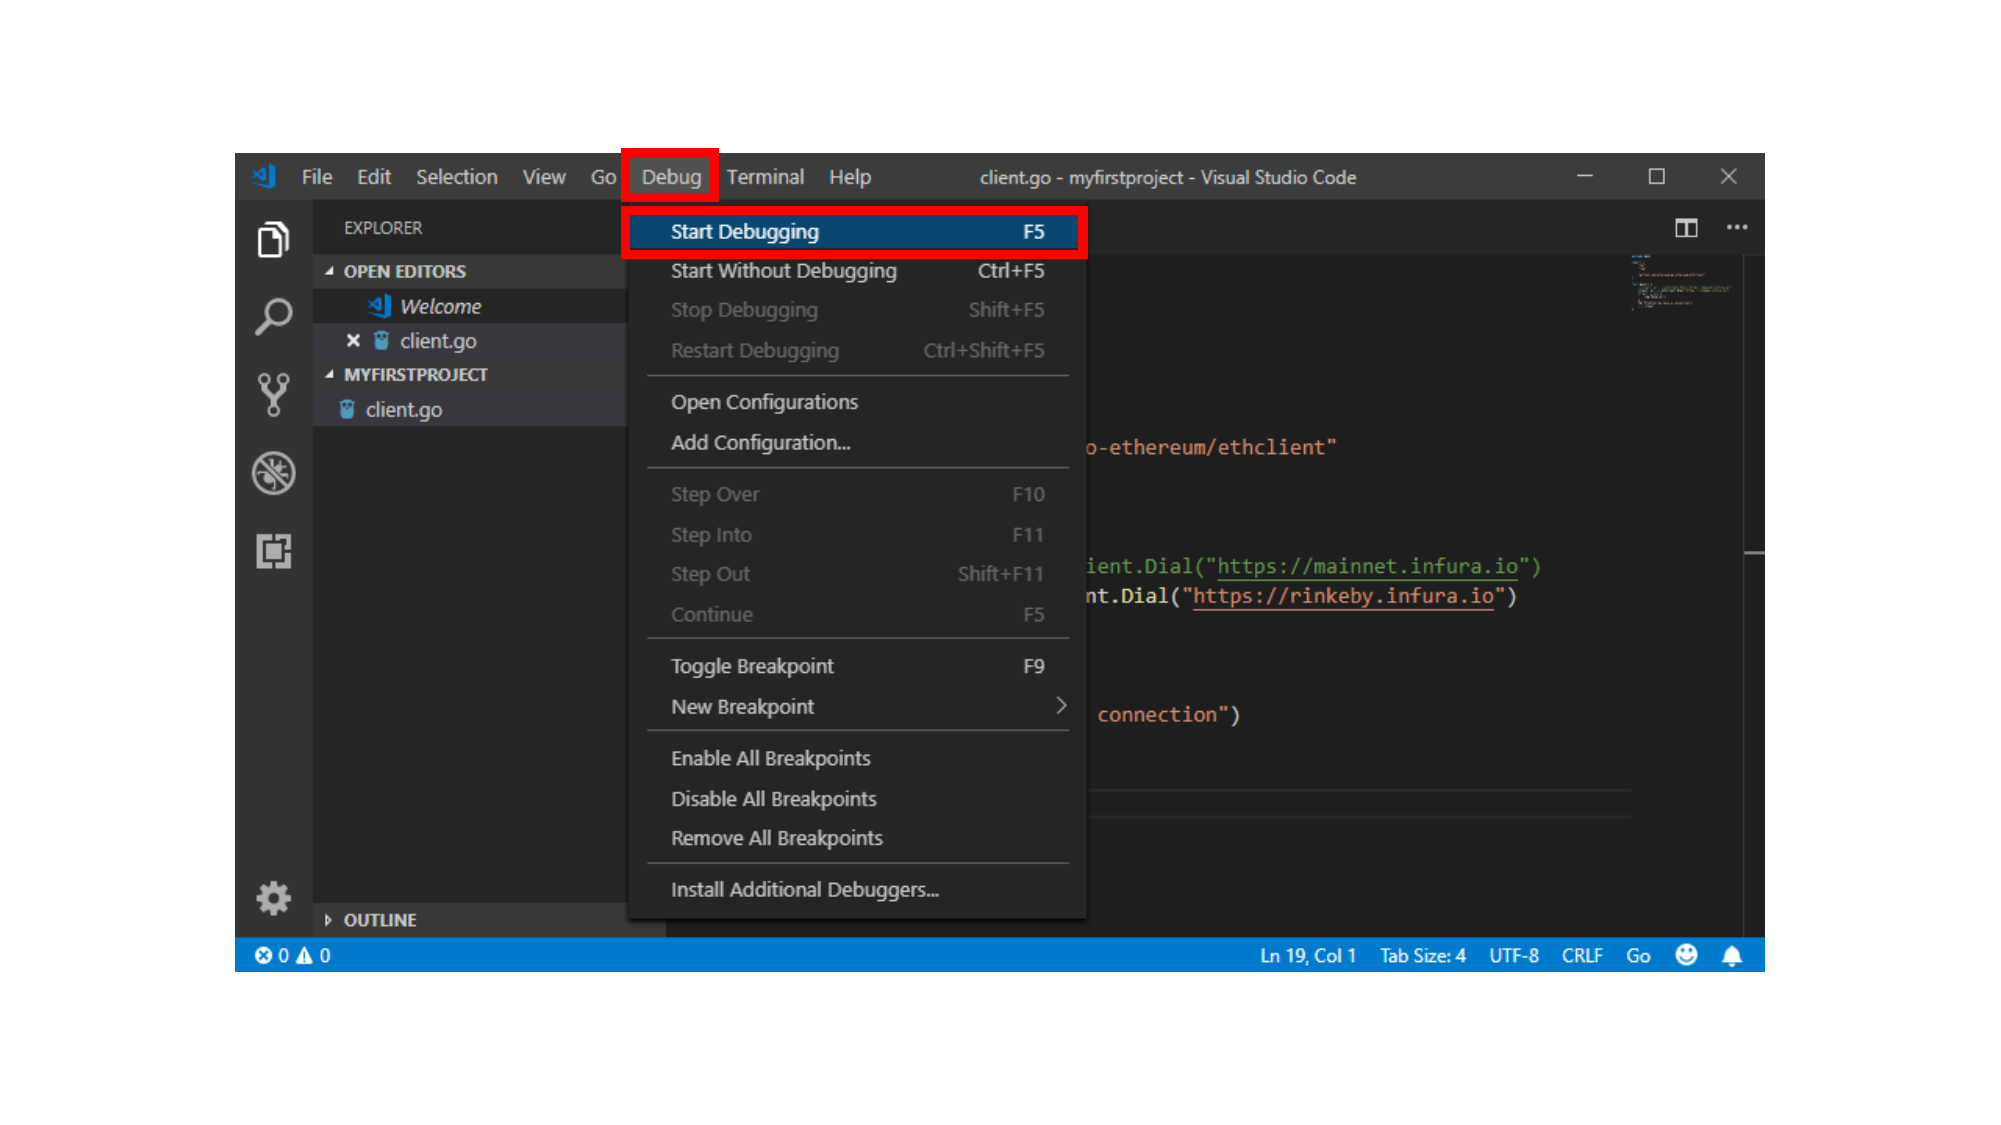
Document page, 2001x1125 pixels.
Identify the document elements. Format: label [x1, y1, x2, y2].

picture [235, 153, 1765, 972]
